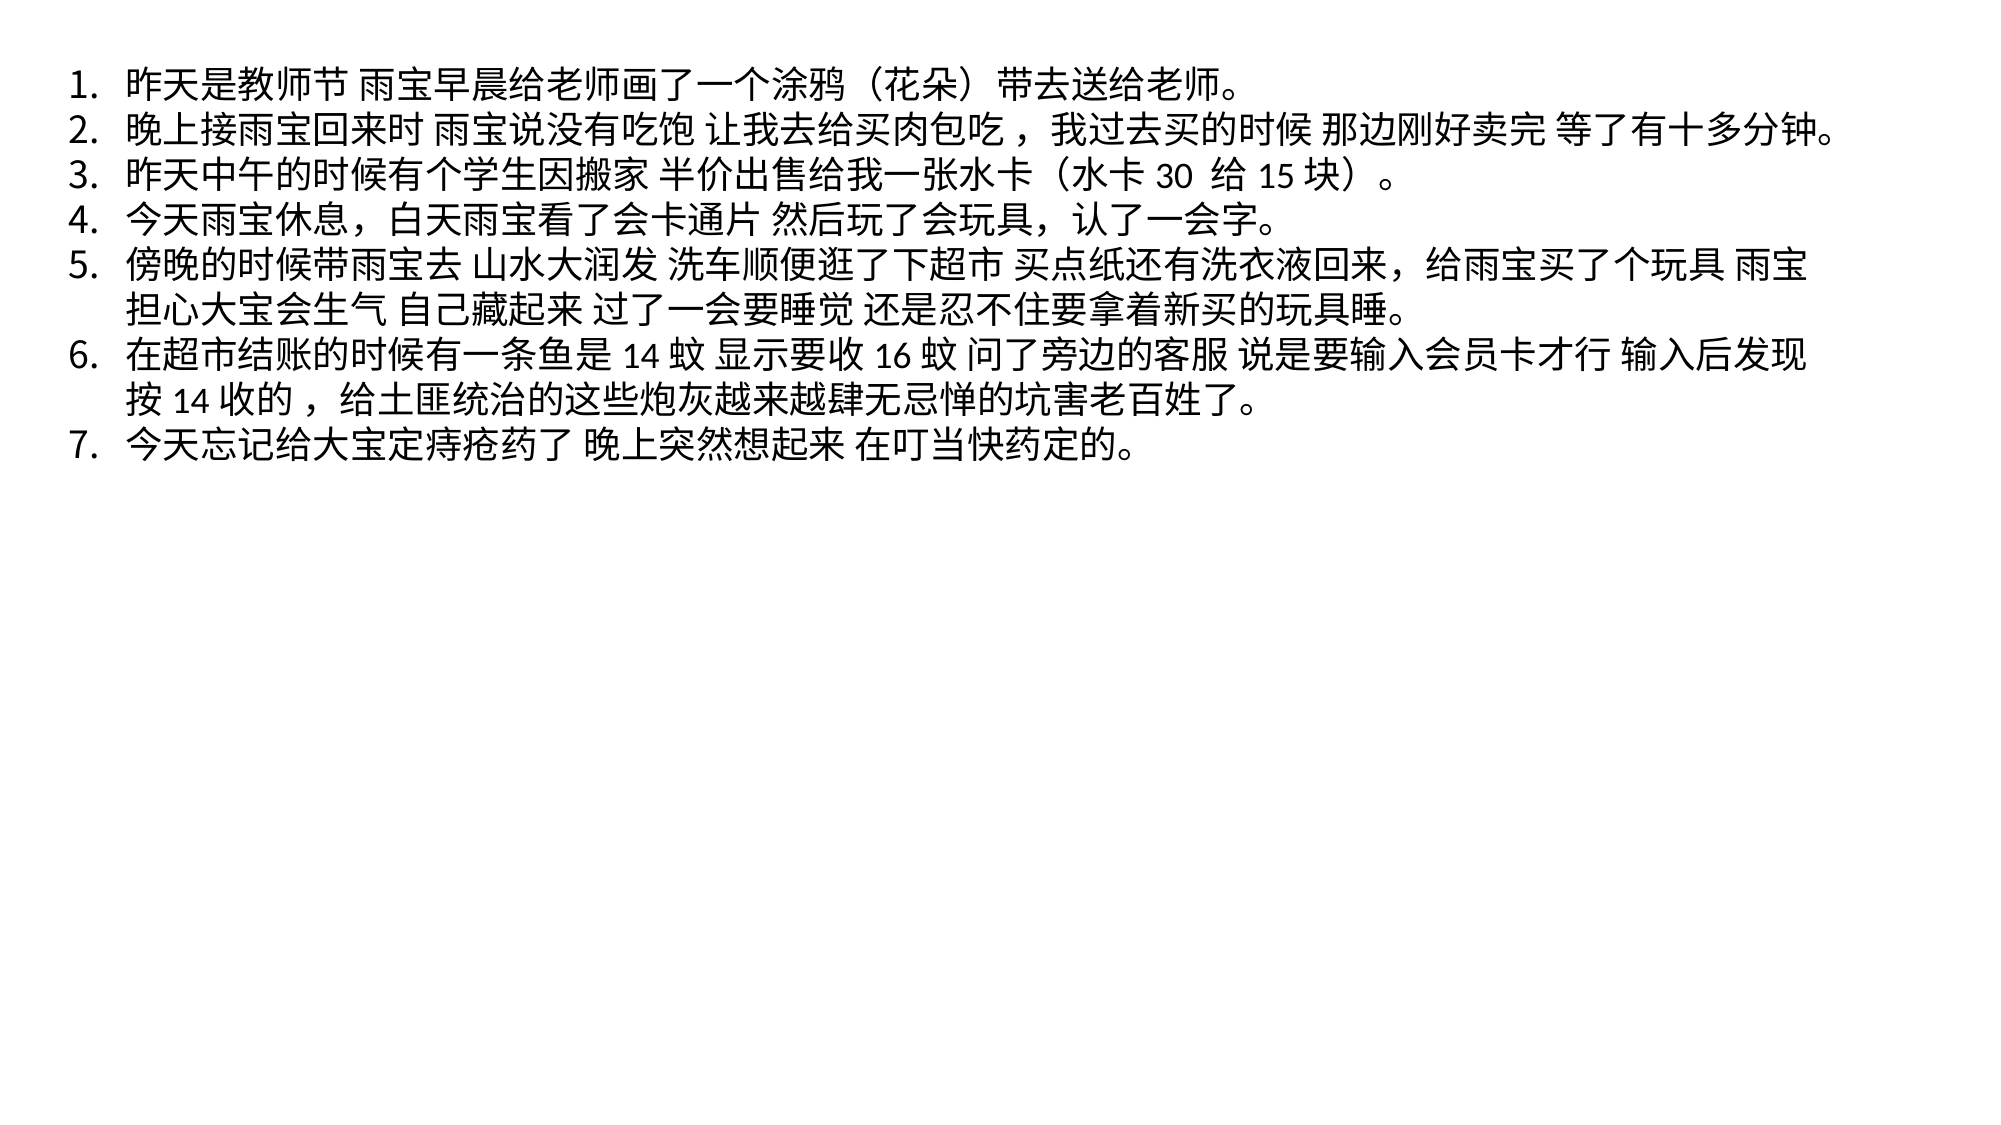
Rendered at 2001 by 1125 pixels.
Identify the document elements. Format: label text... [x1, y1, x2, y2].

text_box 昨天是教师节 雨宝早晨给老师画了一个涂鸦（花朵）带去送给老师。 晚上接雨宝回来时 雨宝说没有吃饱 让我去给买肉包吃 ，我过去买的时候 那边刚好卖完 等了有十多分钟。 昨天中午的时候有个学生因搬家 半价出售给我一张水卡（水卡30 给15块）。 今天雨宝休息，白天雨宝看了会卡通片 然后玩了会玩具，认了一会字。 傍晚的时候带雨宝去 山水大润发 洗车顺便逛了下超市 买点纸还有洗衣液回来，给雨宝买了个玩具 雨宝担心大宝会生气 自己藏起来 过了一会要睡觉 还是忍不住要拿着新买的玩具睡。 在超市结账的时候有一条鱼是14蚊 显示要收16蚊 问了旁边的客服 说是要输入会员卡才行 输入后发现按14收的 ，给土匪统治的这些炮灰越来越肆无忌惮的坑害老百姓了。 今天忘记给大宝定痔疮药了 晚上突然想起来 在叮当快药定的。 [54, 54, 1859, 474]
